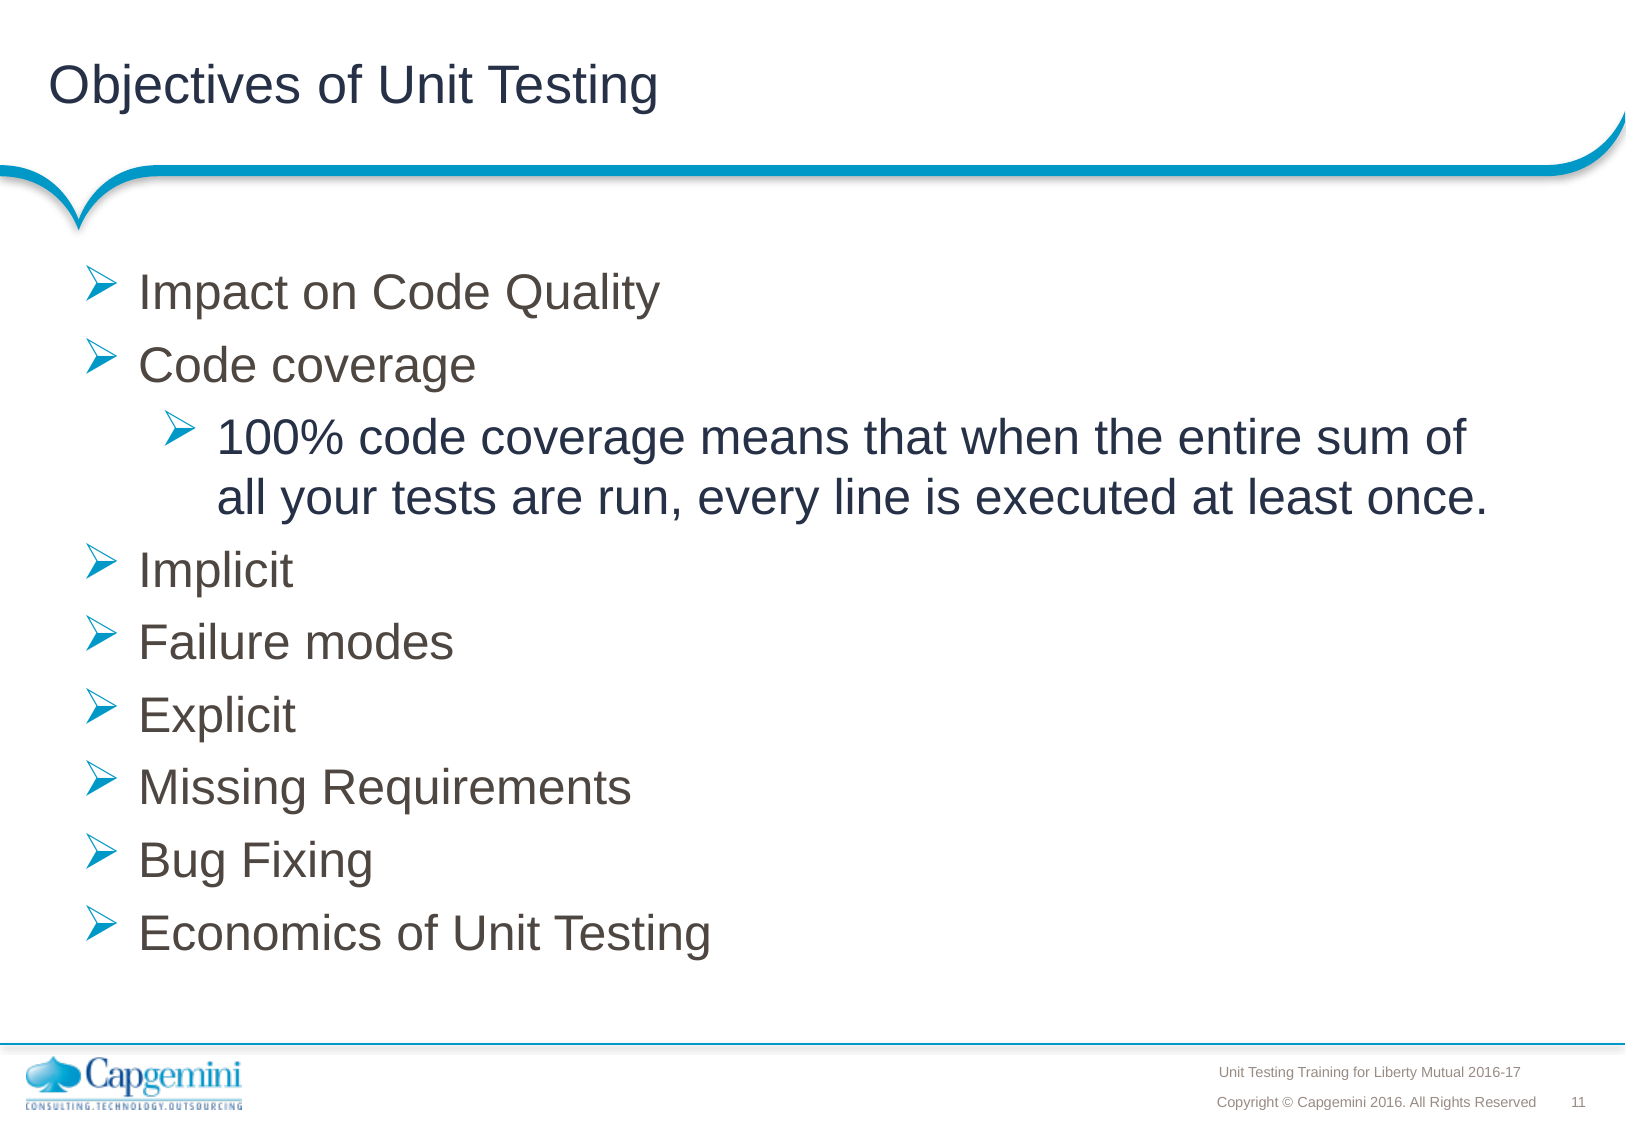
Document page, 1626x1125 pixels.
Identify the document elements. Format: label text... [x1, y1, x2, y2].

text_box Impact on Code Quality Code coverage 100% code coverage means that when the entire sum of all your tests are run, every line is executed at least once. Implicit Failure modes Explicit Missing Requirements Bug Fixing Economics of Unit Testing [81, 247, 1510, 1046]
title Objectives of Unit Testing [0, 0, 1625, 165]
picture [26, 1056, 242, 1110]
